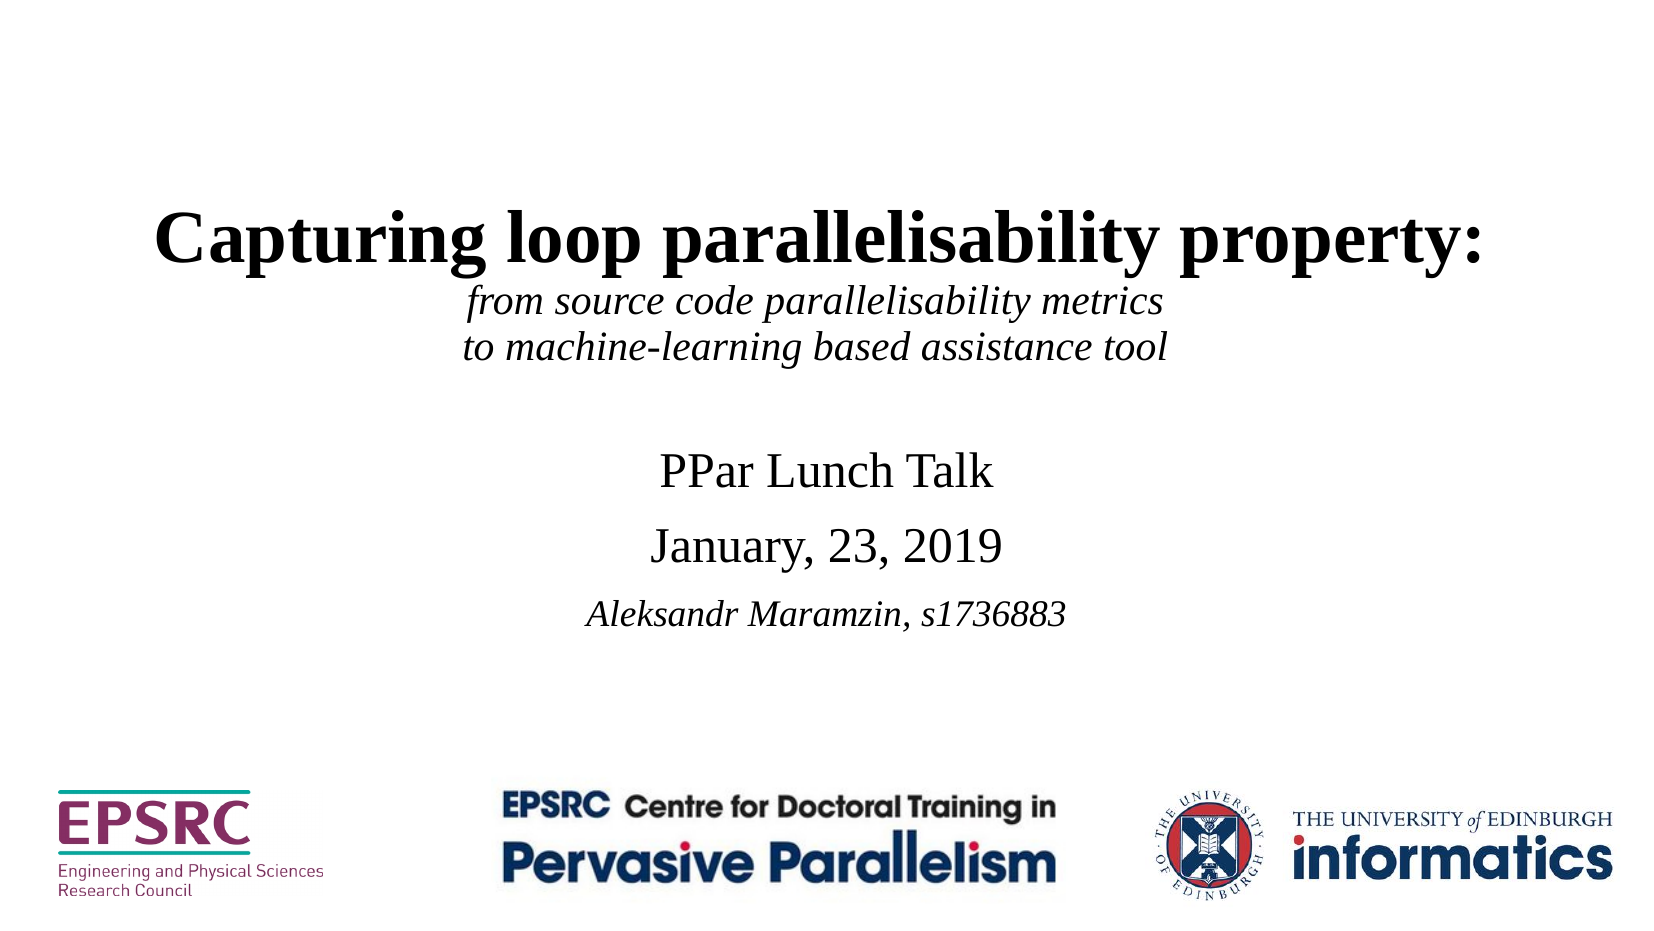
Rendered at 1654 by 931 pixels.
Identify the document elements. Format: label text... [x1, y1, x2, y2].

text_box Capturing loop parallelisability property: from source code parallelisability metrics to machine-learning based assistance tool [0, 58, 1648, 436]
picture [491, 767, 1075, 909]
picture [58, 790, 323, 897]
text_box PPar Lunch Talk January, 23, 2019 Aleksandr Maramzin, s1736883 [0, 436, 1654, 780]
picture [1145, 780, 1622, 909]
